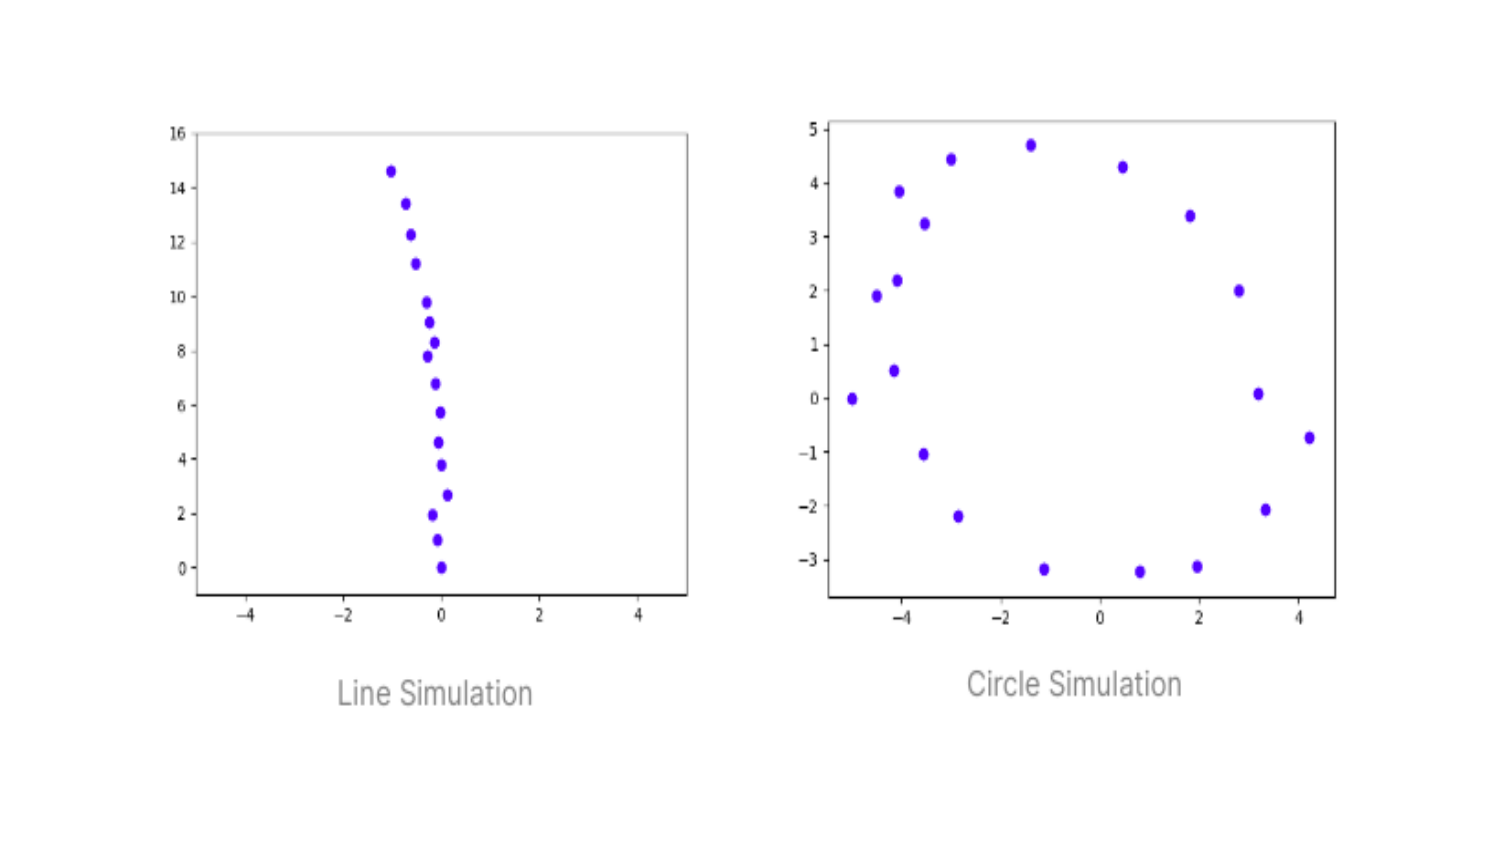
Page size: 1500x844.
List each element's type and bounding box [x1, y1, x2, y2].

picture [62, 27, 1461, 759]
